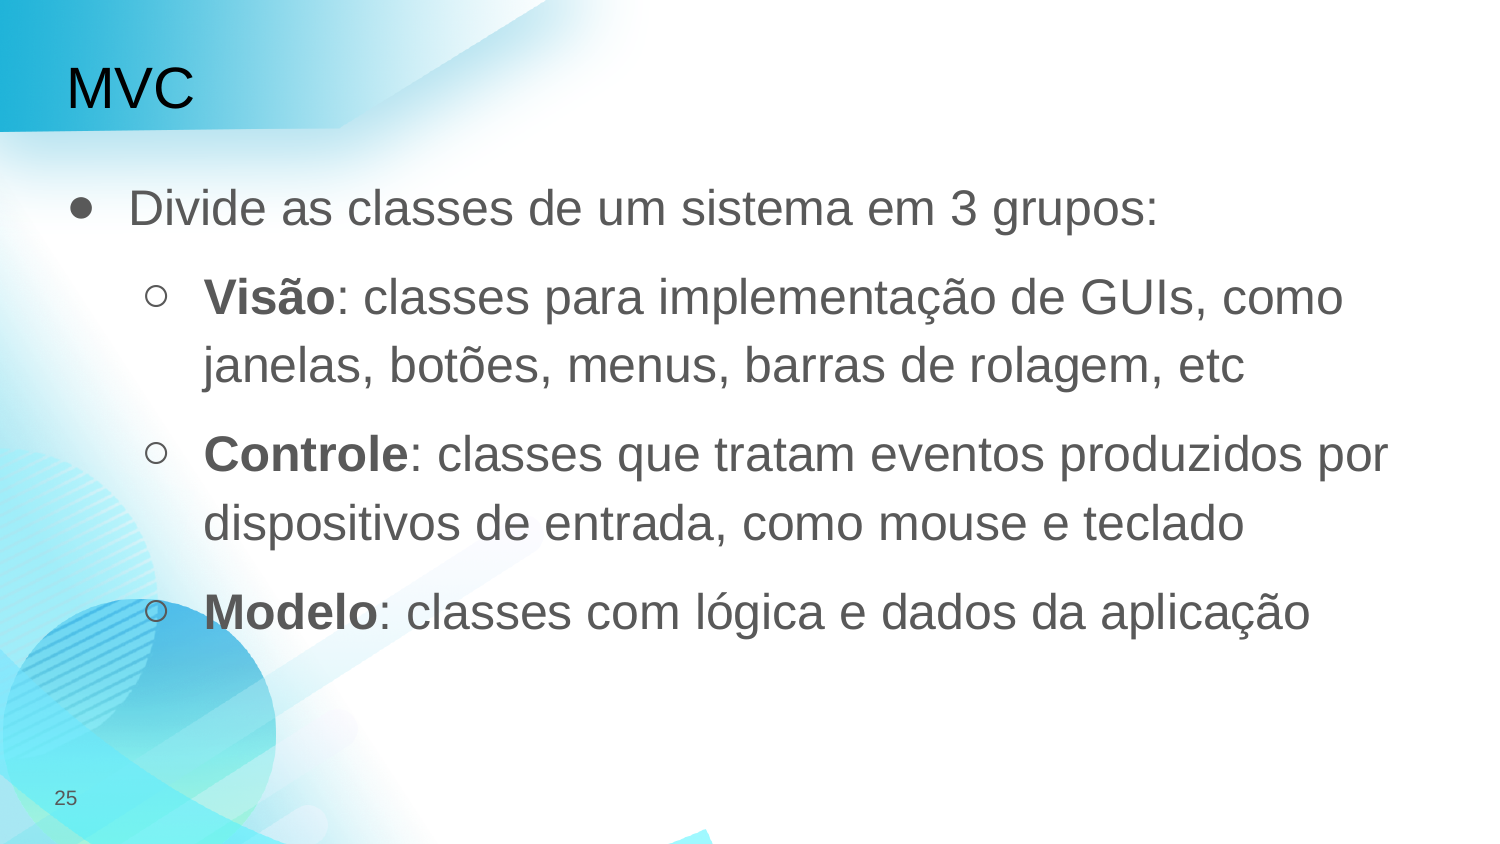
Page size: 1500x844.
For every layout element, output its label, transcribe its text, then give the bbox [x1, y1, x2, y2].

title MVC [51, 35, 1449, 130]
list Divide as classes de um sistema em 3 grupos: Visão: classes para implementação de GUIs, como janelas, botões, menus, barras de rolagem, etc Controle: classes que tratam eventos produzidos por dispositivos de entrada, como mouse e teclado Modelo: classes com lógica e dados da aplicação [38, 151, 1437, 287]
slide_number 25 [2, 764, 93, 830]
picture [0, 0, 1500, 844]
